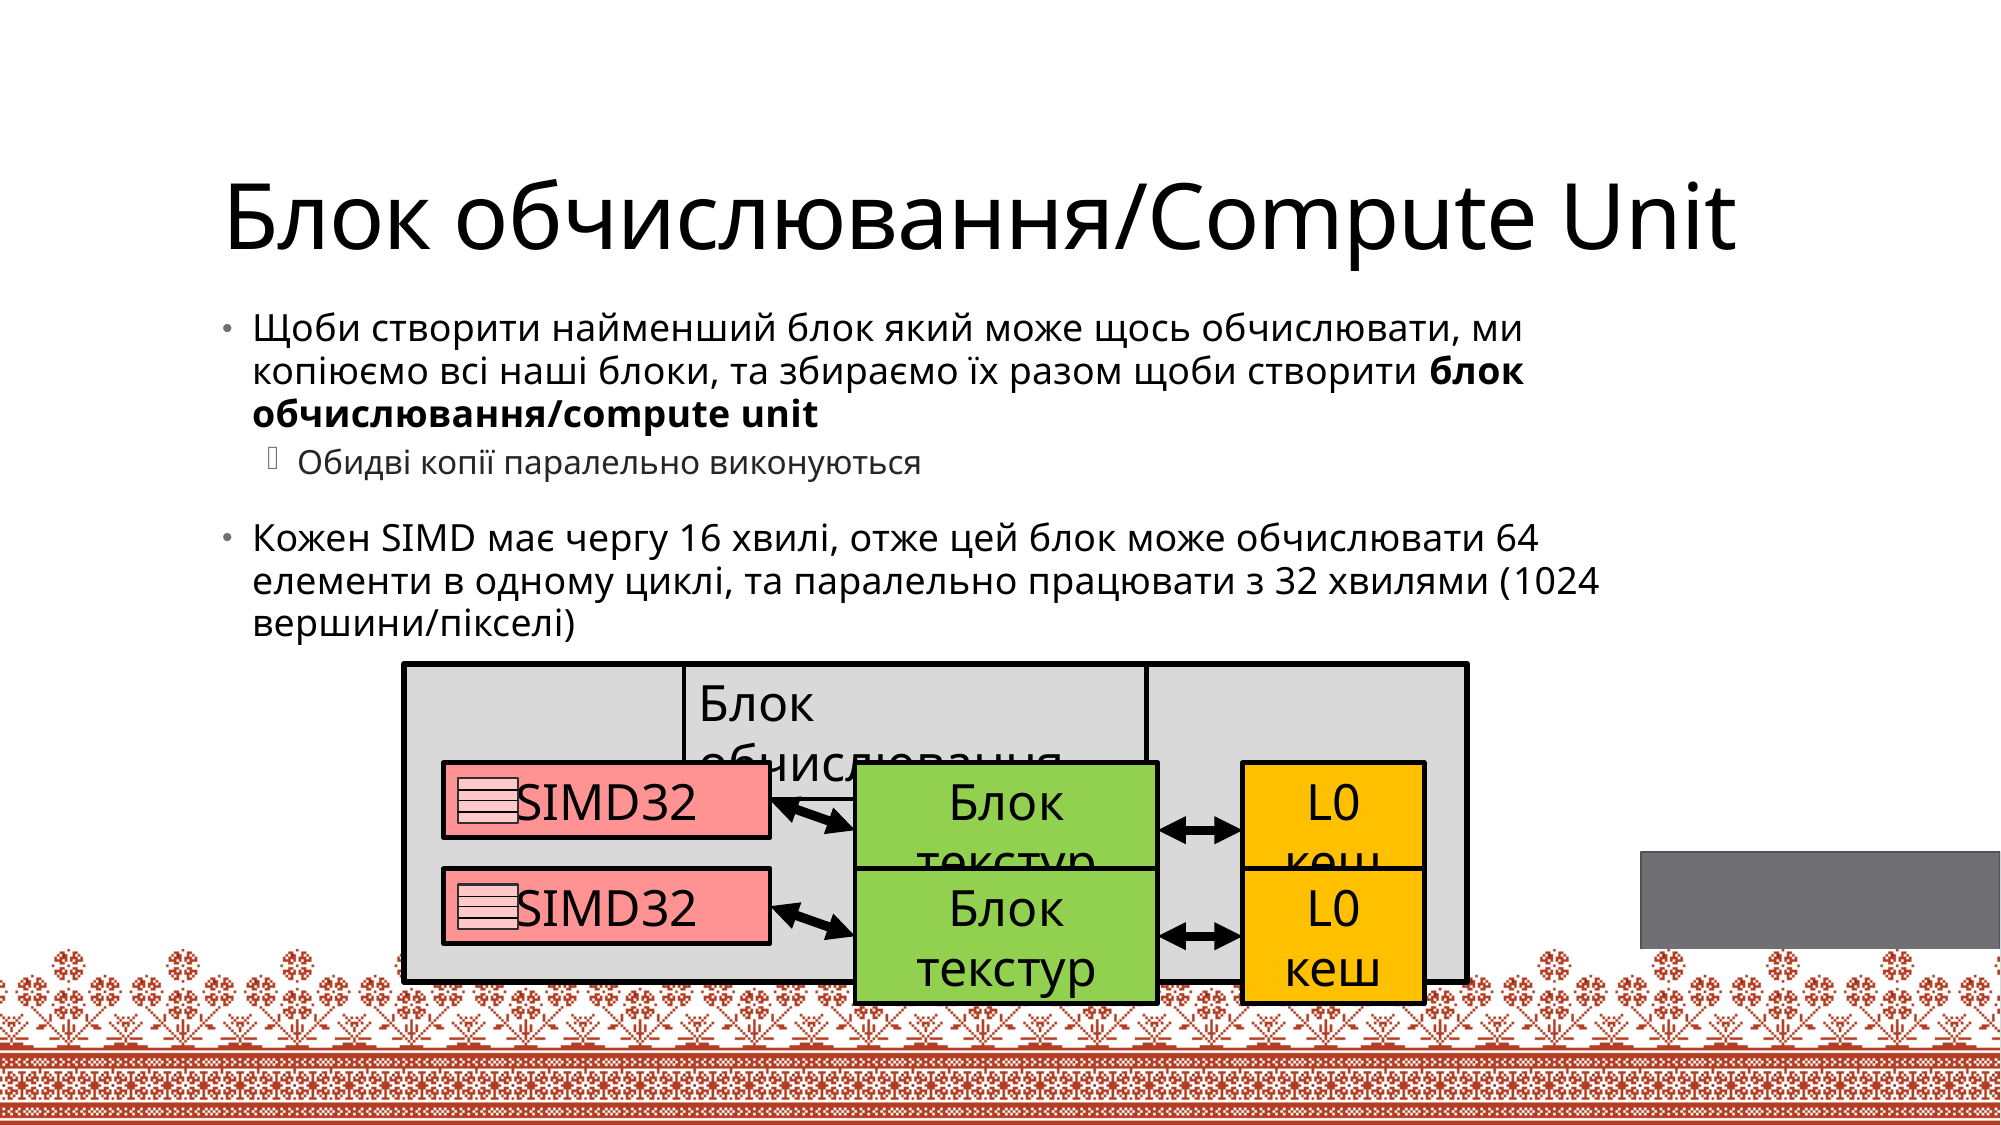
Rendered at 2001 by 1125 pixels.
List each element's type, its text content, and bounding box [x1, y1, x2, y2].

text_box SIMD32 [443, 762, 771, 838]
text_box [457, 819, 519, 824]
text_box L0 кеш [1242, 762, 1425, 868]
text_box L0 кеш [1242, 868, 1425, 1004]
text_box [403, 663, 1468, 983]
text_box [457, 777, 519, 787]
text_box Блок обчислювання [683, 664, 1147, 796]
text_box [457, 883, 519, 893]
text_box Блок текстур [855, 762, 1158, 868]
text_box SIMD32 [443, 868, 771, 944]
title Блок обчислювання/Compute Unit [206, 60, 1797, 278]
list Щоби створити найменший блок який може щось обчислювати, ми копіюємо всі наші блоки, та збираємо їх разом щоби створити блок обчислювання/compute unit Обидві копії паралельно виконуються Кожен SIMD має чергу 16 хвилі, отже цей блок може обчислювати 64 елементи в одному циклі, та паралельно працювати з 32 хвилями (1024 вершини/пікселі) [206, 299, 1617, 642]
picture [0, 949, 2000, 1125]
text_box Блок текстур [855, 868, 1158, 1004]
text_box [457, 925, 519, 930]
